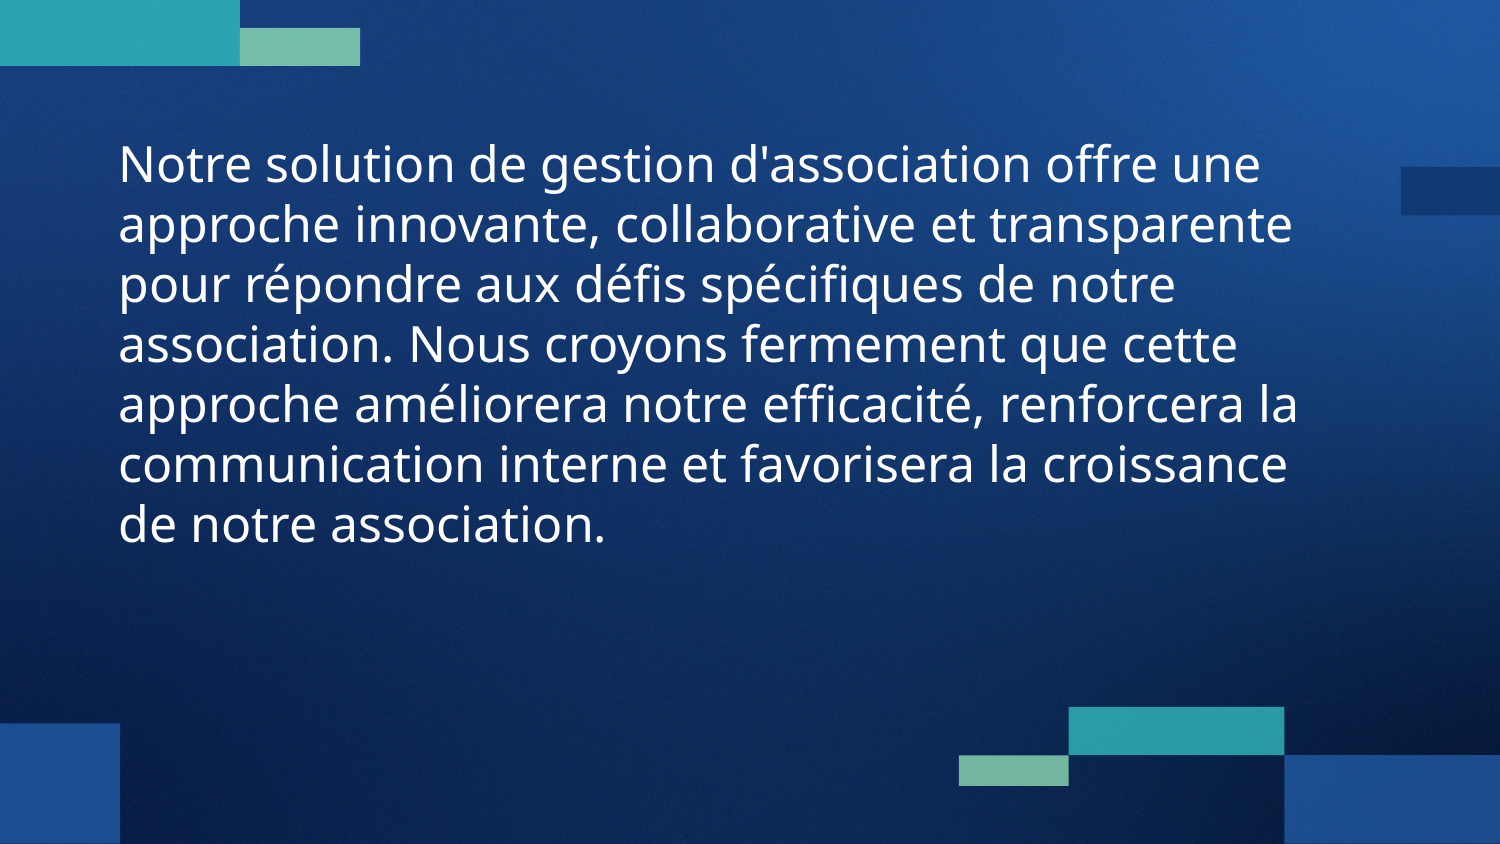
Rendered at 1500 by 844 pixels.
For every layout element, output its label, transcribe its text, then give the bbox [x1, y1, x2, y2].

picture [0, 0, 1500, 844]
subtitle Notre solution de gestion d'association offre une approche innovante, collaborative et transparente pour répondre aux défis spécifiques de notre association. Nous croyons fermement que cette approche améliorera notre efficacité, renforcera la communication interne et favorisera la croissance de notre association. [103, 117, 1345, 624]
text_box [1068, 706, 1285, 756]
